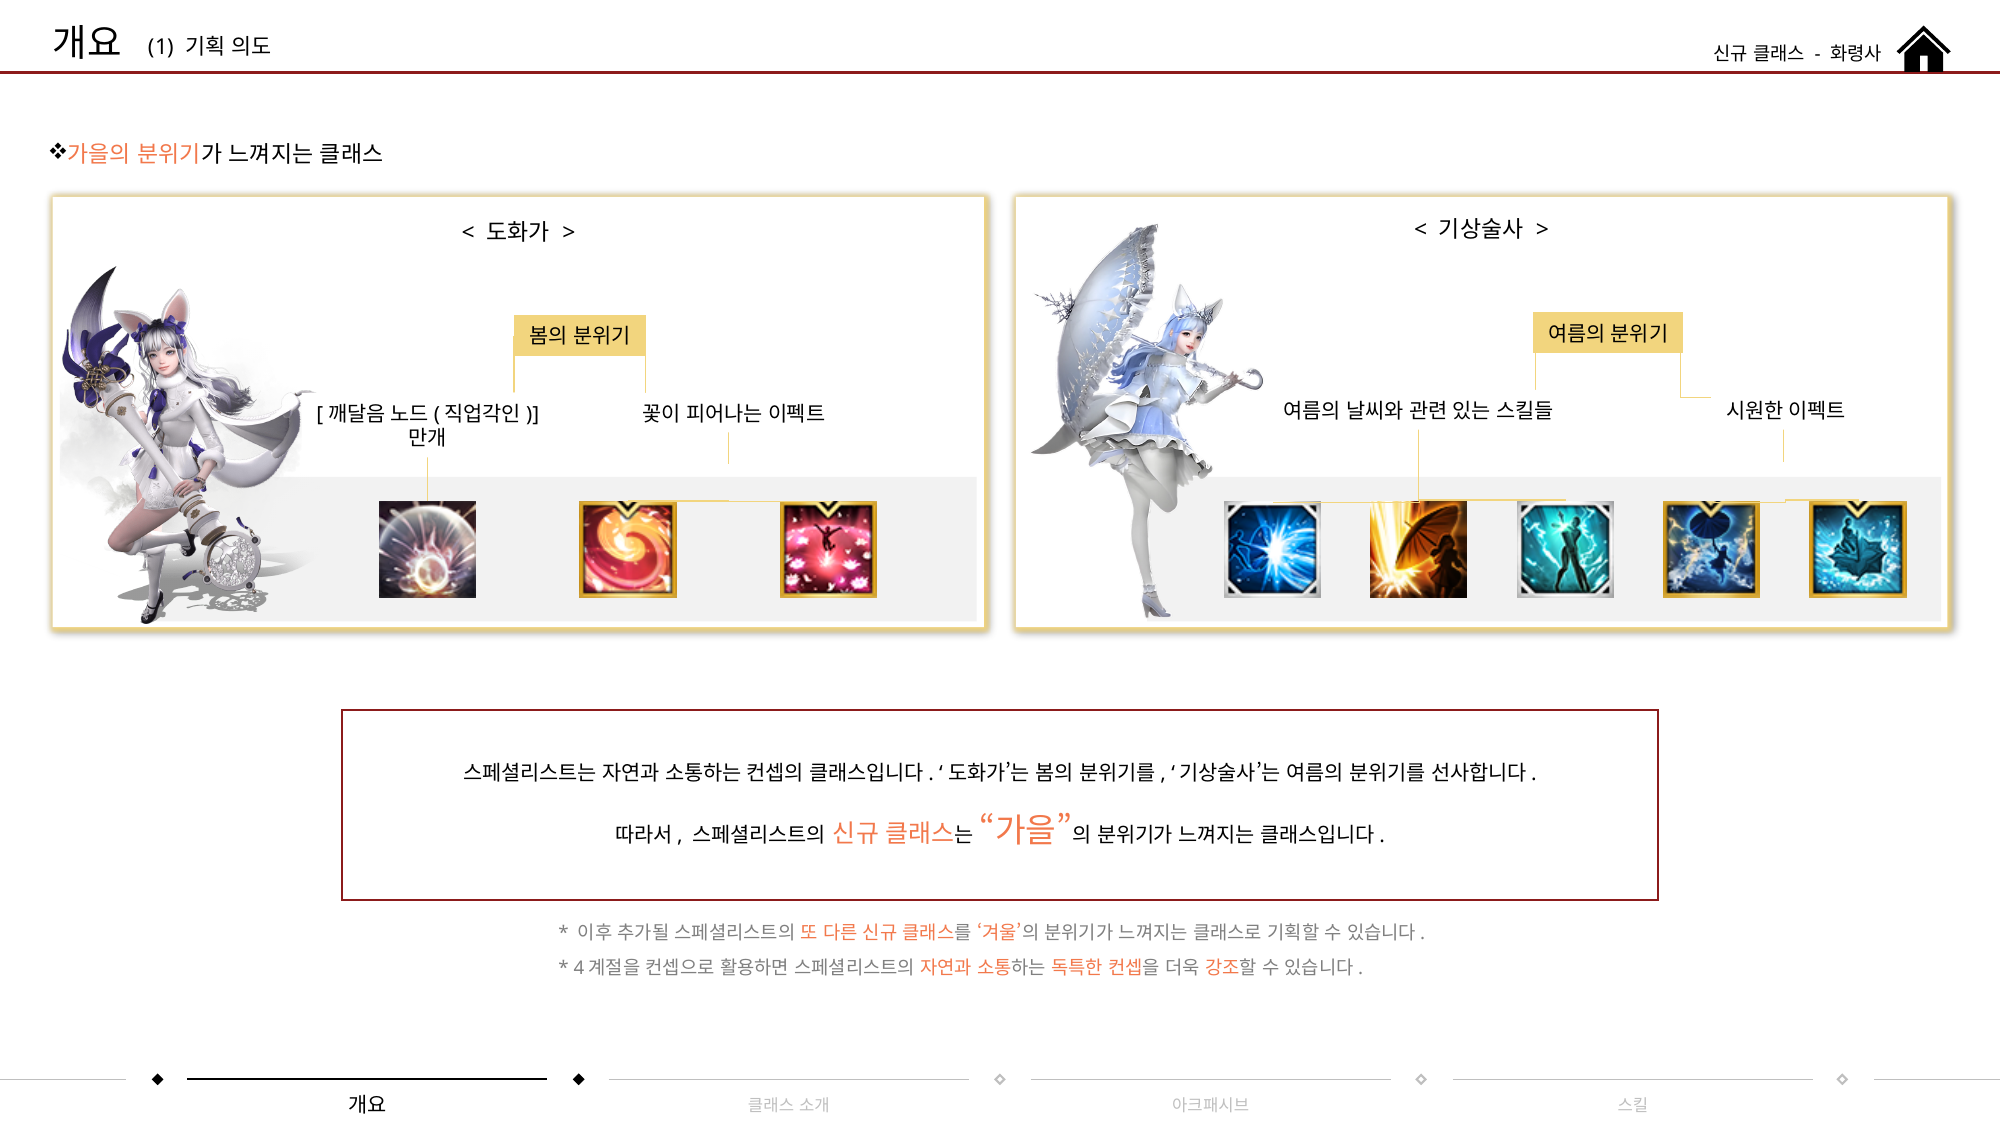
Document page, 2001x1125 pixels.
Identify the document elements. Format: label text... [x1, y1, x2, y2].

text_box 기획 의도 [133, 25, 366, 67]
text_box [1625, 24, 1952, 73]
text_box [47, 139, 376, 168]
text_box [341, 709, 1659, 988]
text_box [52, 196, 1948, 628]
text_box 개요 [52, 18, 323, 64]
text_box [0, 1074, 2000, 1125]
